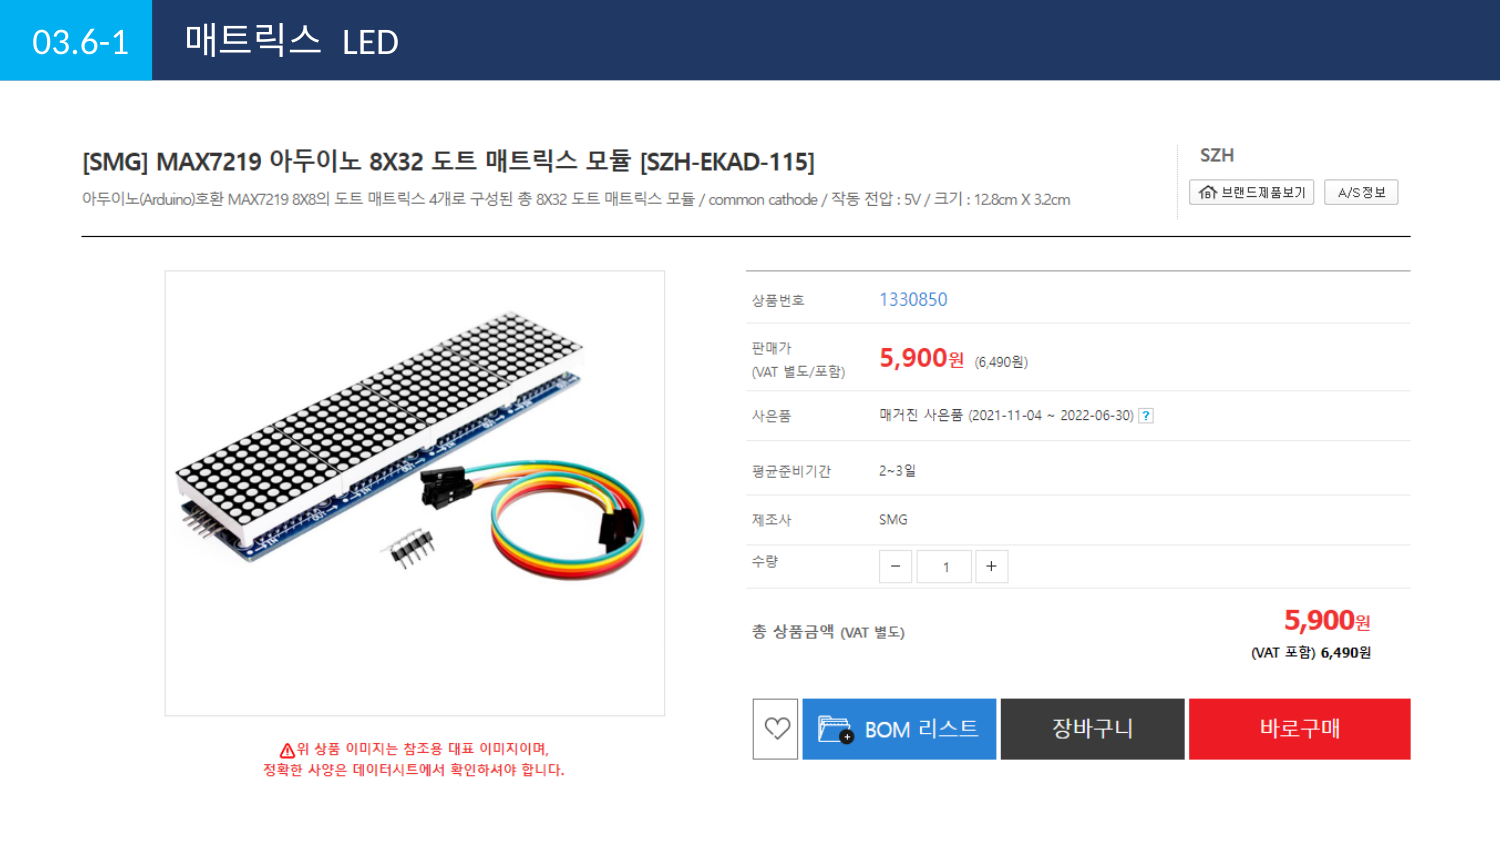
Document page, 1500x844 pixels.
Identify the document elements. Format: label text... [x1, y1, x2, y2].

text_box [153, 0, 1500, 81]
text_box [0, 0, 153, 81]
text_box 03.6-1 [17, 9, 153, 70]
text_box 매트릭스 LED [169, 9, 945, 70]
picture [76, 145, 1424, 783]
